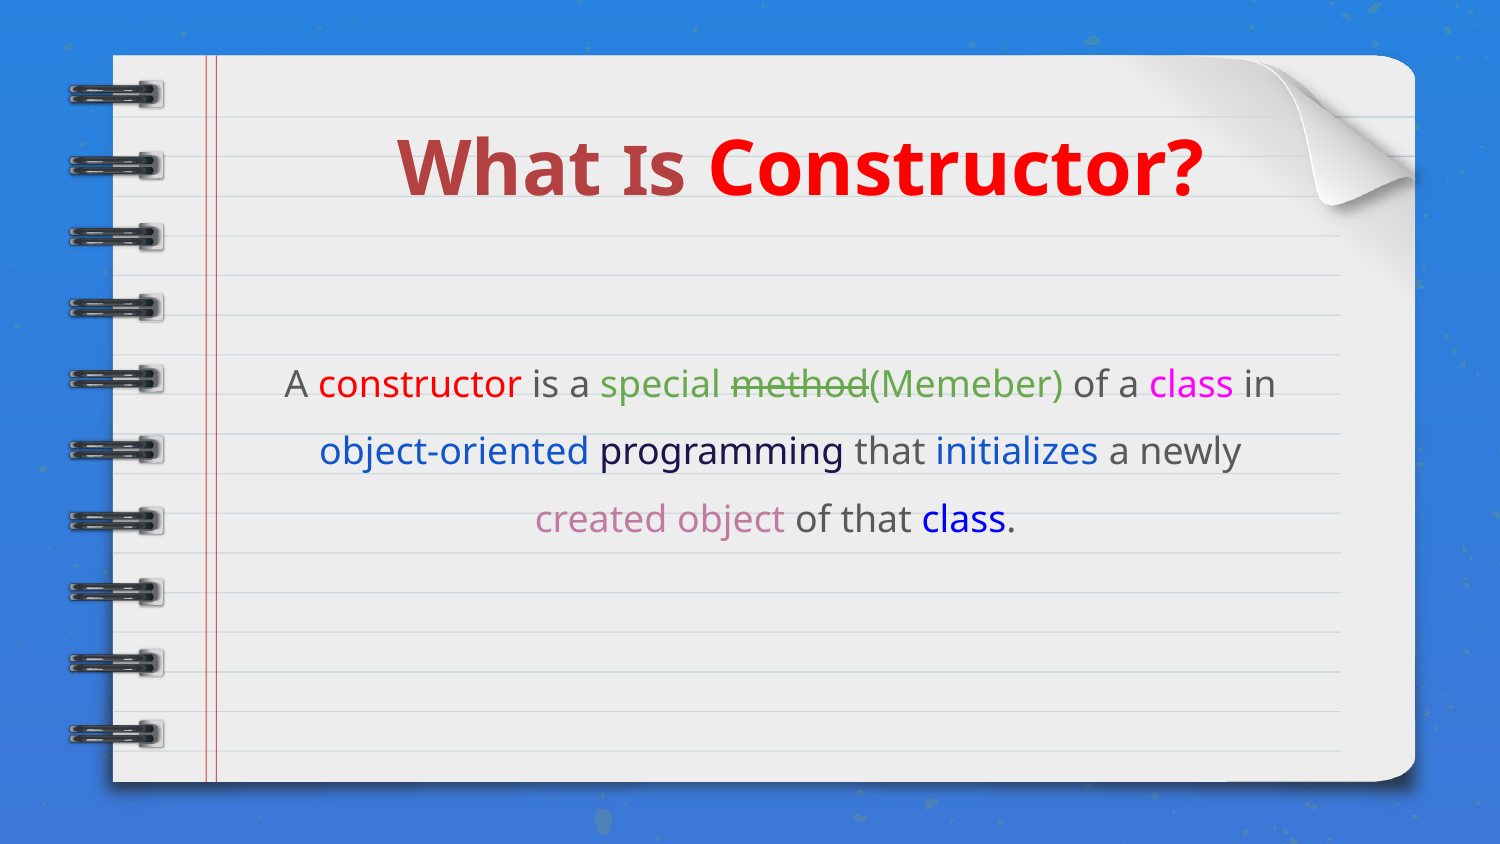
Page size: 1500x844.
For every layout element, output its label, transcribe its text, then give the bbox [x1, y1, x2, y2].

picture [63, 22, 1437, 822]
title What Is Constructor? [382, 89, 1275, 208]
list A constructor is a special method(Memeber) of a class in object-oriented programming that initializes a newly created object of that class. [178, 207, 1308, 625]
